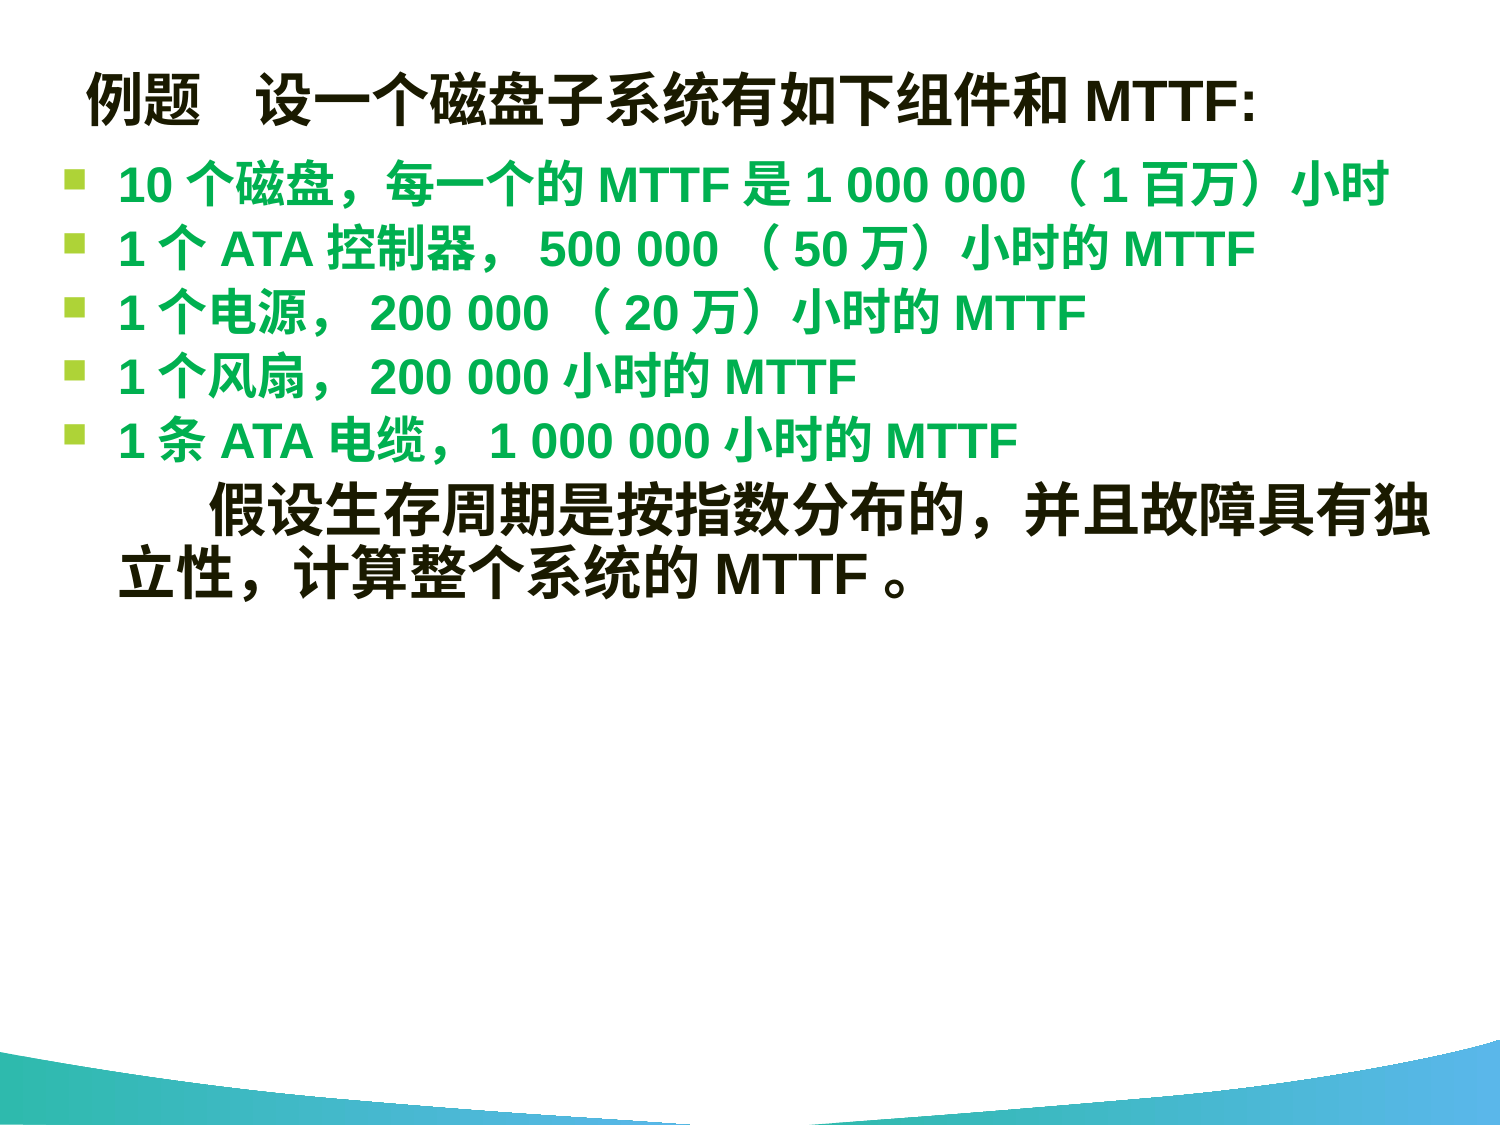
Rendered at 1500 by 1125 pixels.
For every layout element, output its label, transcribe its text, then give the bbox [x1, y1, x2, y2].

title 例题 设一个磁盘子系统有如下组件和MTTF: [70, 35, 1382, 152]
text_box 10个磁盘，每一个的MTTF是1 000 000（1百万）小时 1个ATA控制器，500 000（50万）小时的MTTF 1个电源，200 000（20万）小时的MTTF 1个风扇，200 000小时的MTTF 1条ATA电缆，1 000 000小时的MTTF 假设生存周期是按指数分布的，并且故障具有独立性，计算整个系统的MTTF。 [46, 152, 1456, 644]
